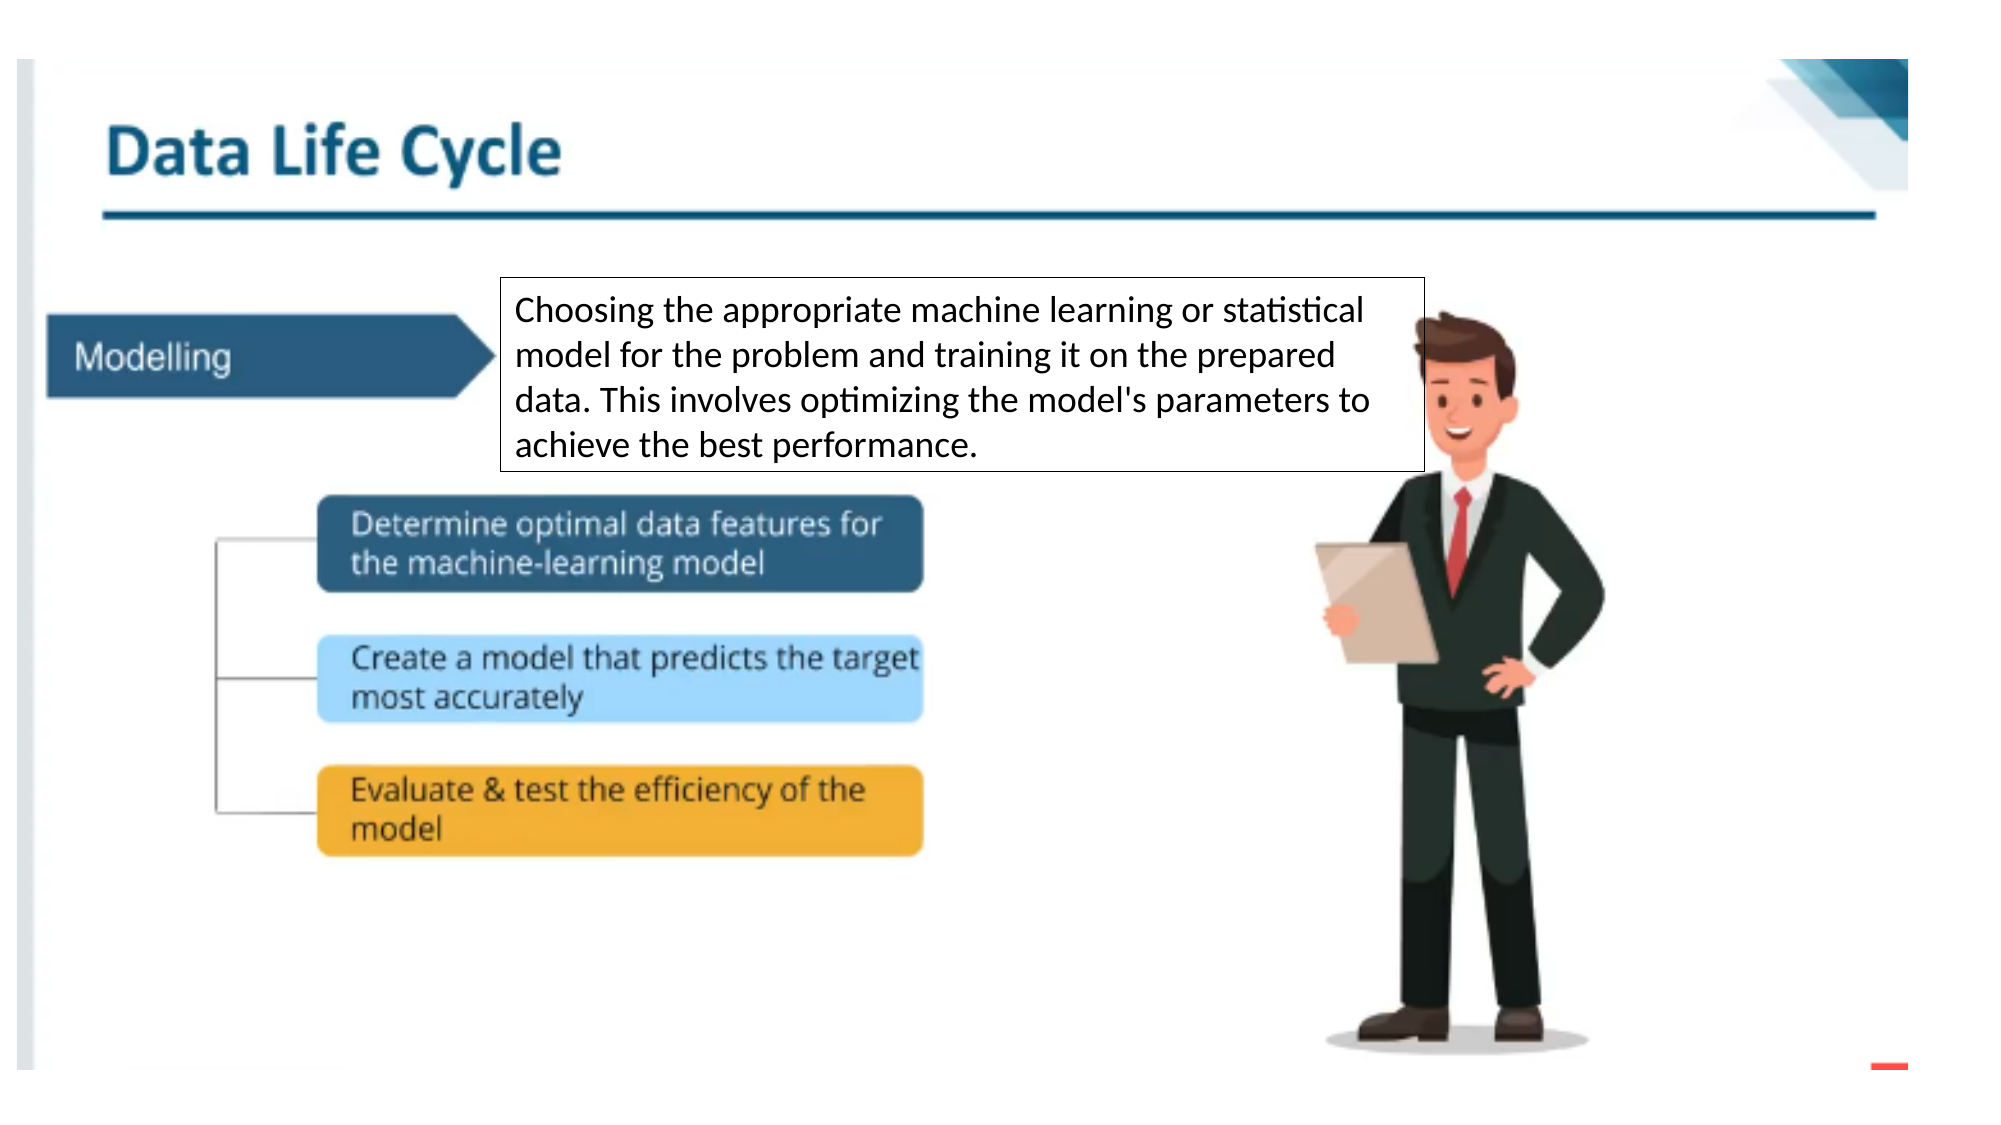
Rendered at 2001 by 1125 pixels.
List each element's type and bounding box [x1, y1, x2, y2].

list [16, 59, 1909, 1070]
